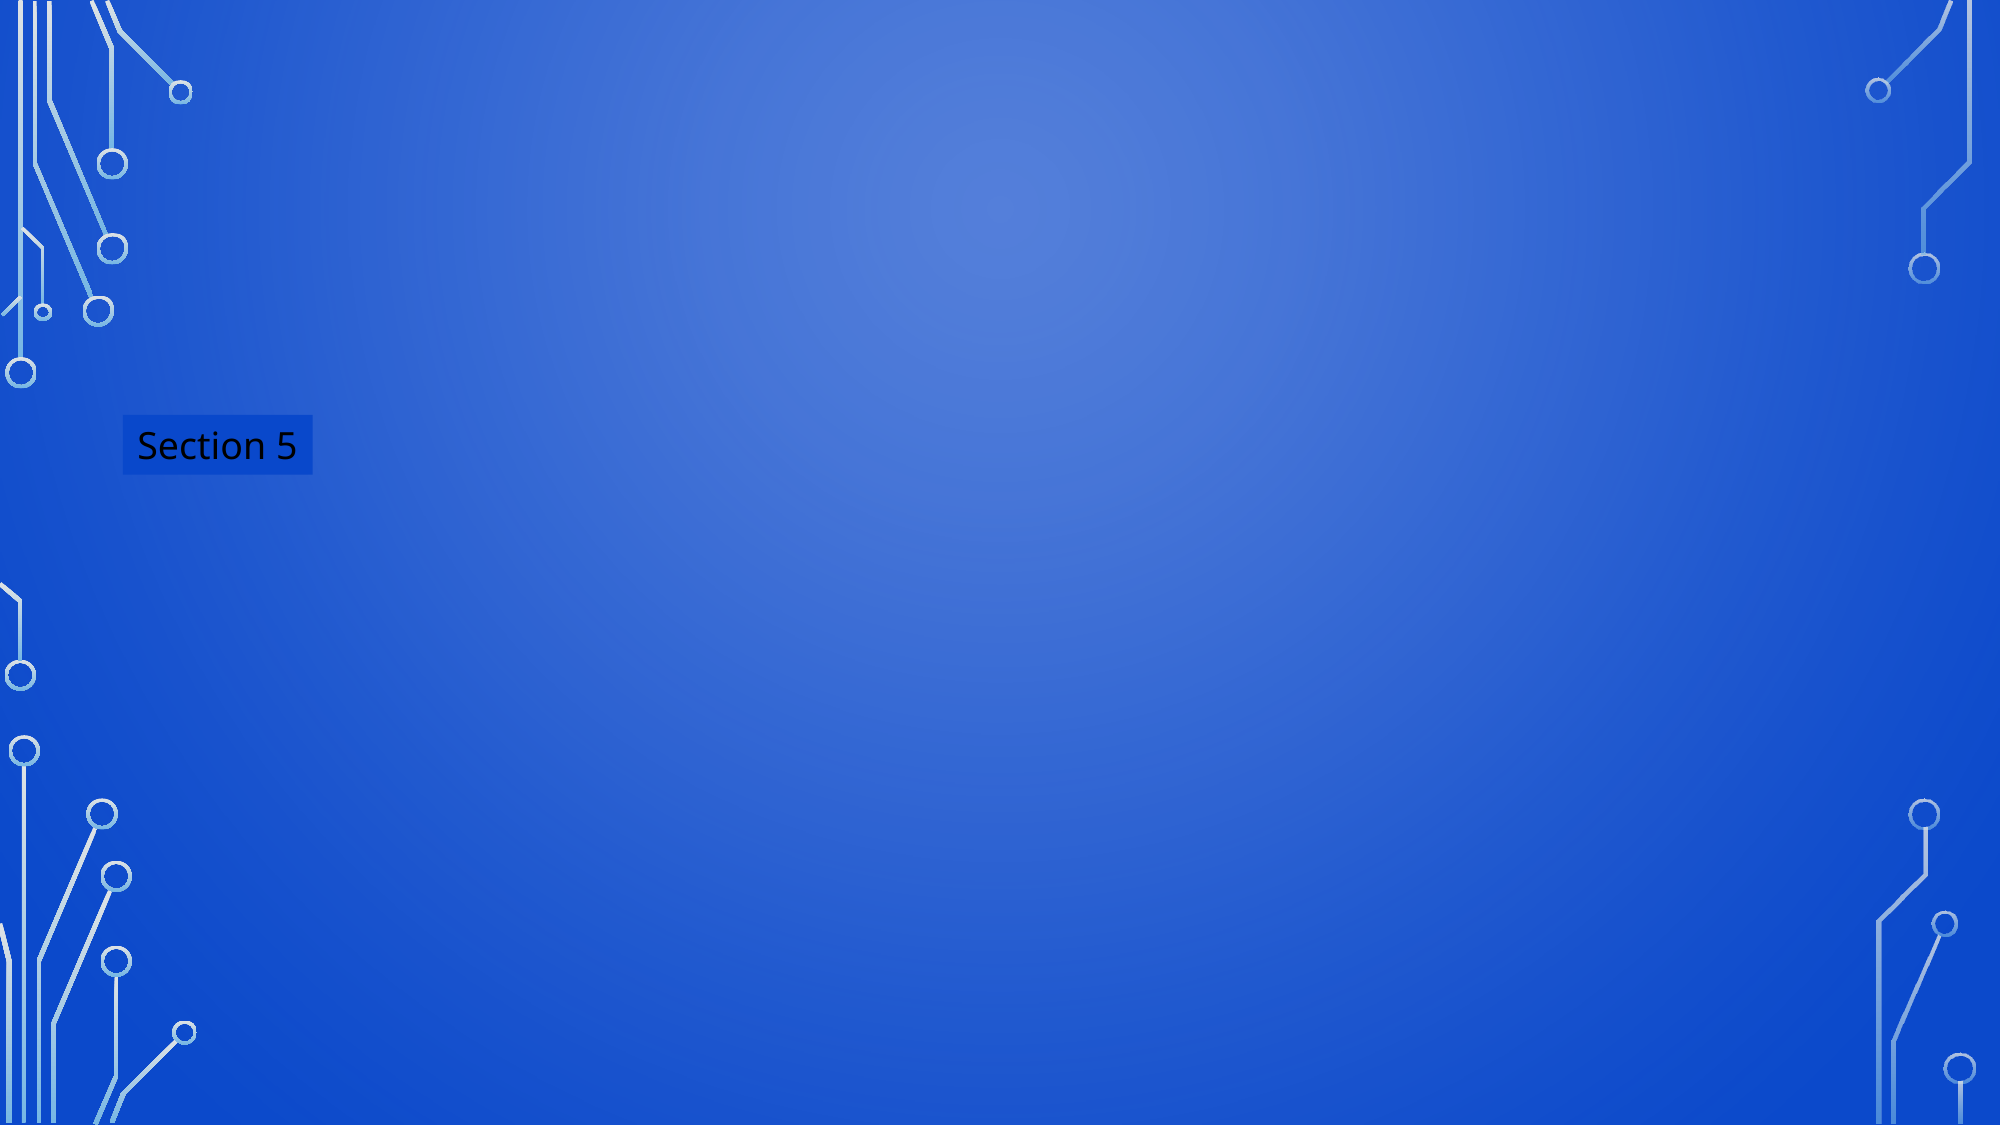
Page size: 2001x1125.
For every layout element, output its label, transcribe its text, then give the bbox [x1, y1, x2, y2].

text_box Section 5 [122, 414, 313, 475]
